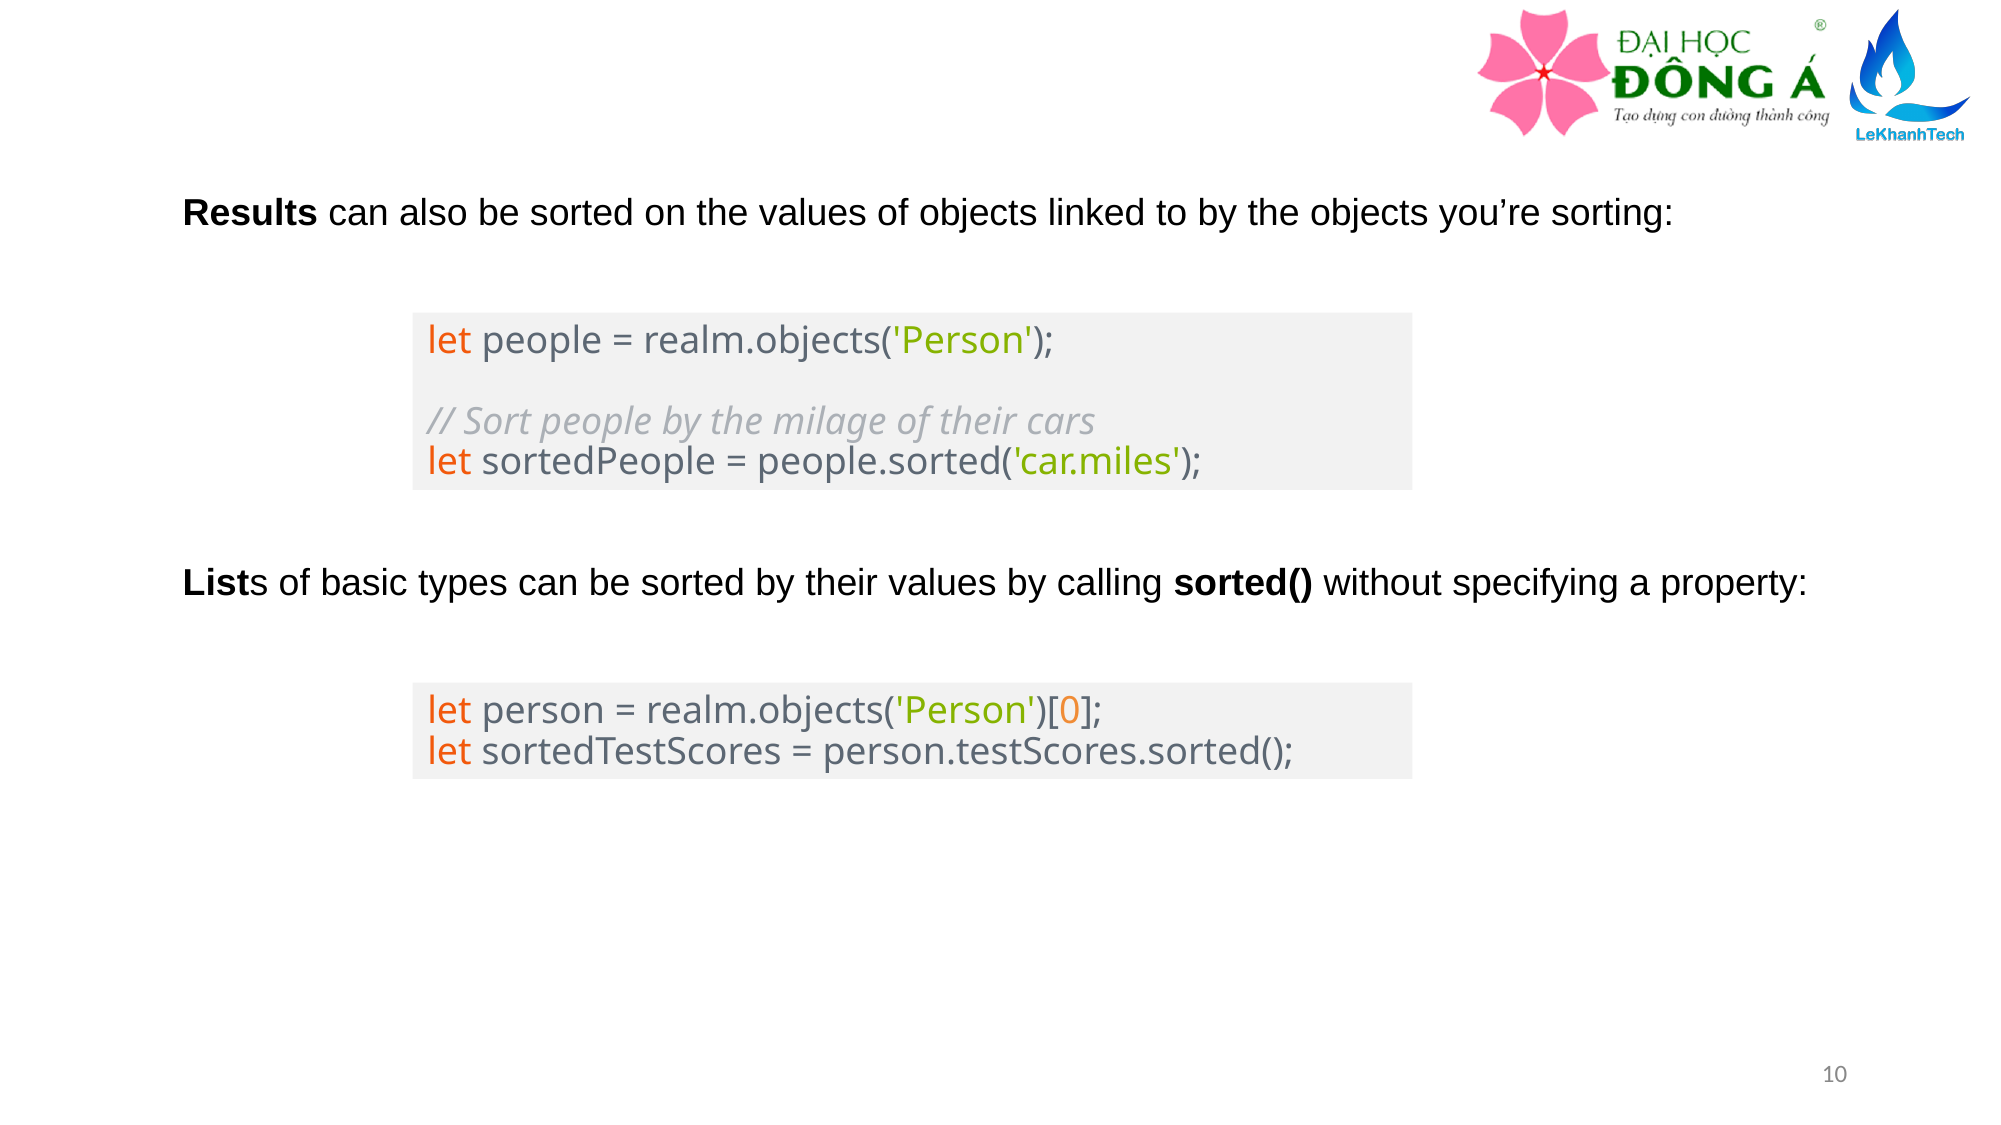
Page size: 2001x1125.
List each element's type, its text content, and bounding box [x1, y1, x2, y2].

text_box let people = realm.objects('Person'); // Sort people by the milage of their cars let sortedPeople = people.sorted('car.miles'); [412, 312, 1413, 490]
text_box Results can also be sorted on the values of objects linked to by the objects you’re sorting: [168, 180, 1821, 241]
slide_number 10 [1412, 1042, 1863, 1103]
text_box Lists of basic types can be sorted by their values by calling sorted() without specifying a property: [168, 550, 1863, 611]
text_box let person = realm.objects('Person')[0]; let sortedTestScores = person.testScores.sorted(); [412, 682, 1413, 779]
picture [1465, 5, 1980, 144]
